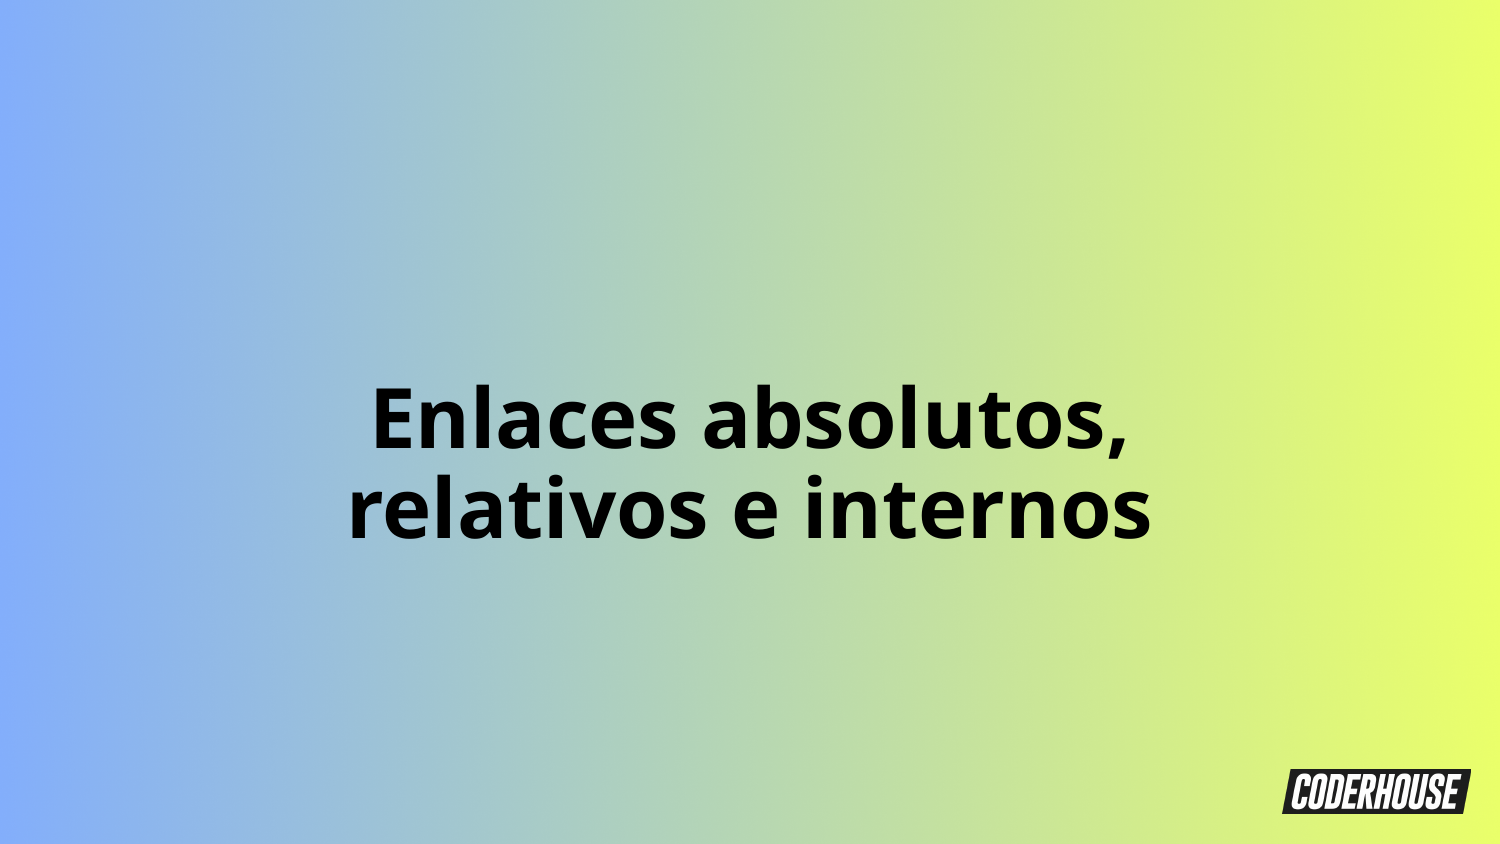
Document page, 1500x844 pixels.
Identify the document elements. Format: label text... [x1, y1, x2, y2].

text_box Enlaces absolutos, relativos e internos [239, 361, 1261, 572]
picture [0, 0, 1500, 844]
